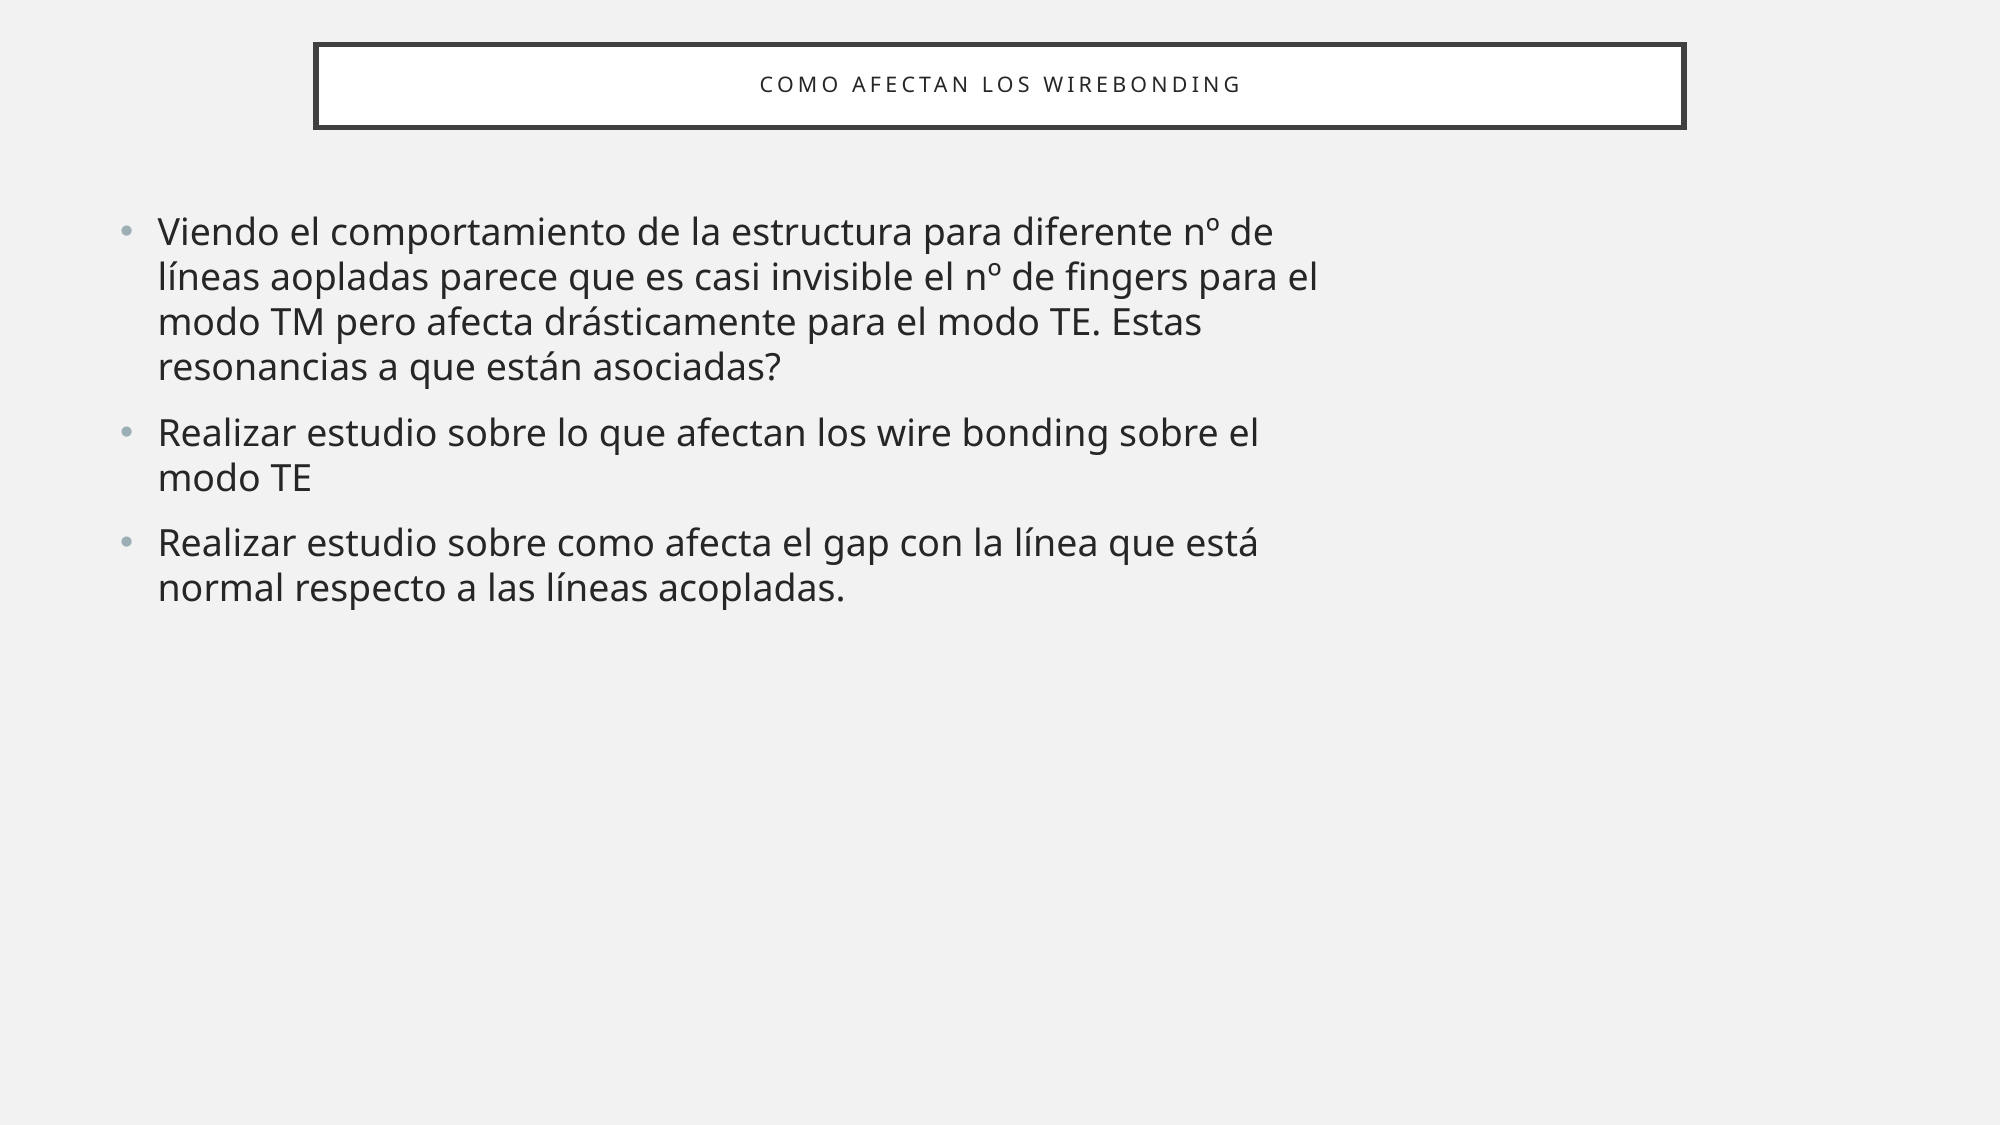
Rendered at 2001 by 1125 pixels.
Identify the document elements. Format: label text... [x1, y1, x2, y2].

list Viendo el comportamiento de la estructura para diferente nº de líneas aopladas parece que es casi invisible el nº de fingers para el modo TM pero afecta drásticamente para el modo TE. Estas resonancias a que están asociadas? Realizar estudio sobre lo que afectan los wire bonding sobre el modo TE Realizar estudio sobre como afecta el gap con la línea que está normal respecto a las líneas acopladas. [105, 200, 1373, 710]
title Como afectan los wirebonding [313, 42, 1687, 130]
